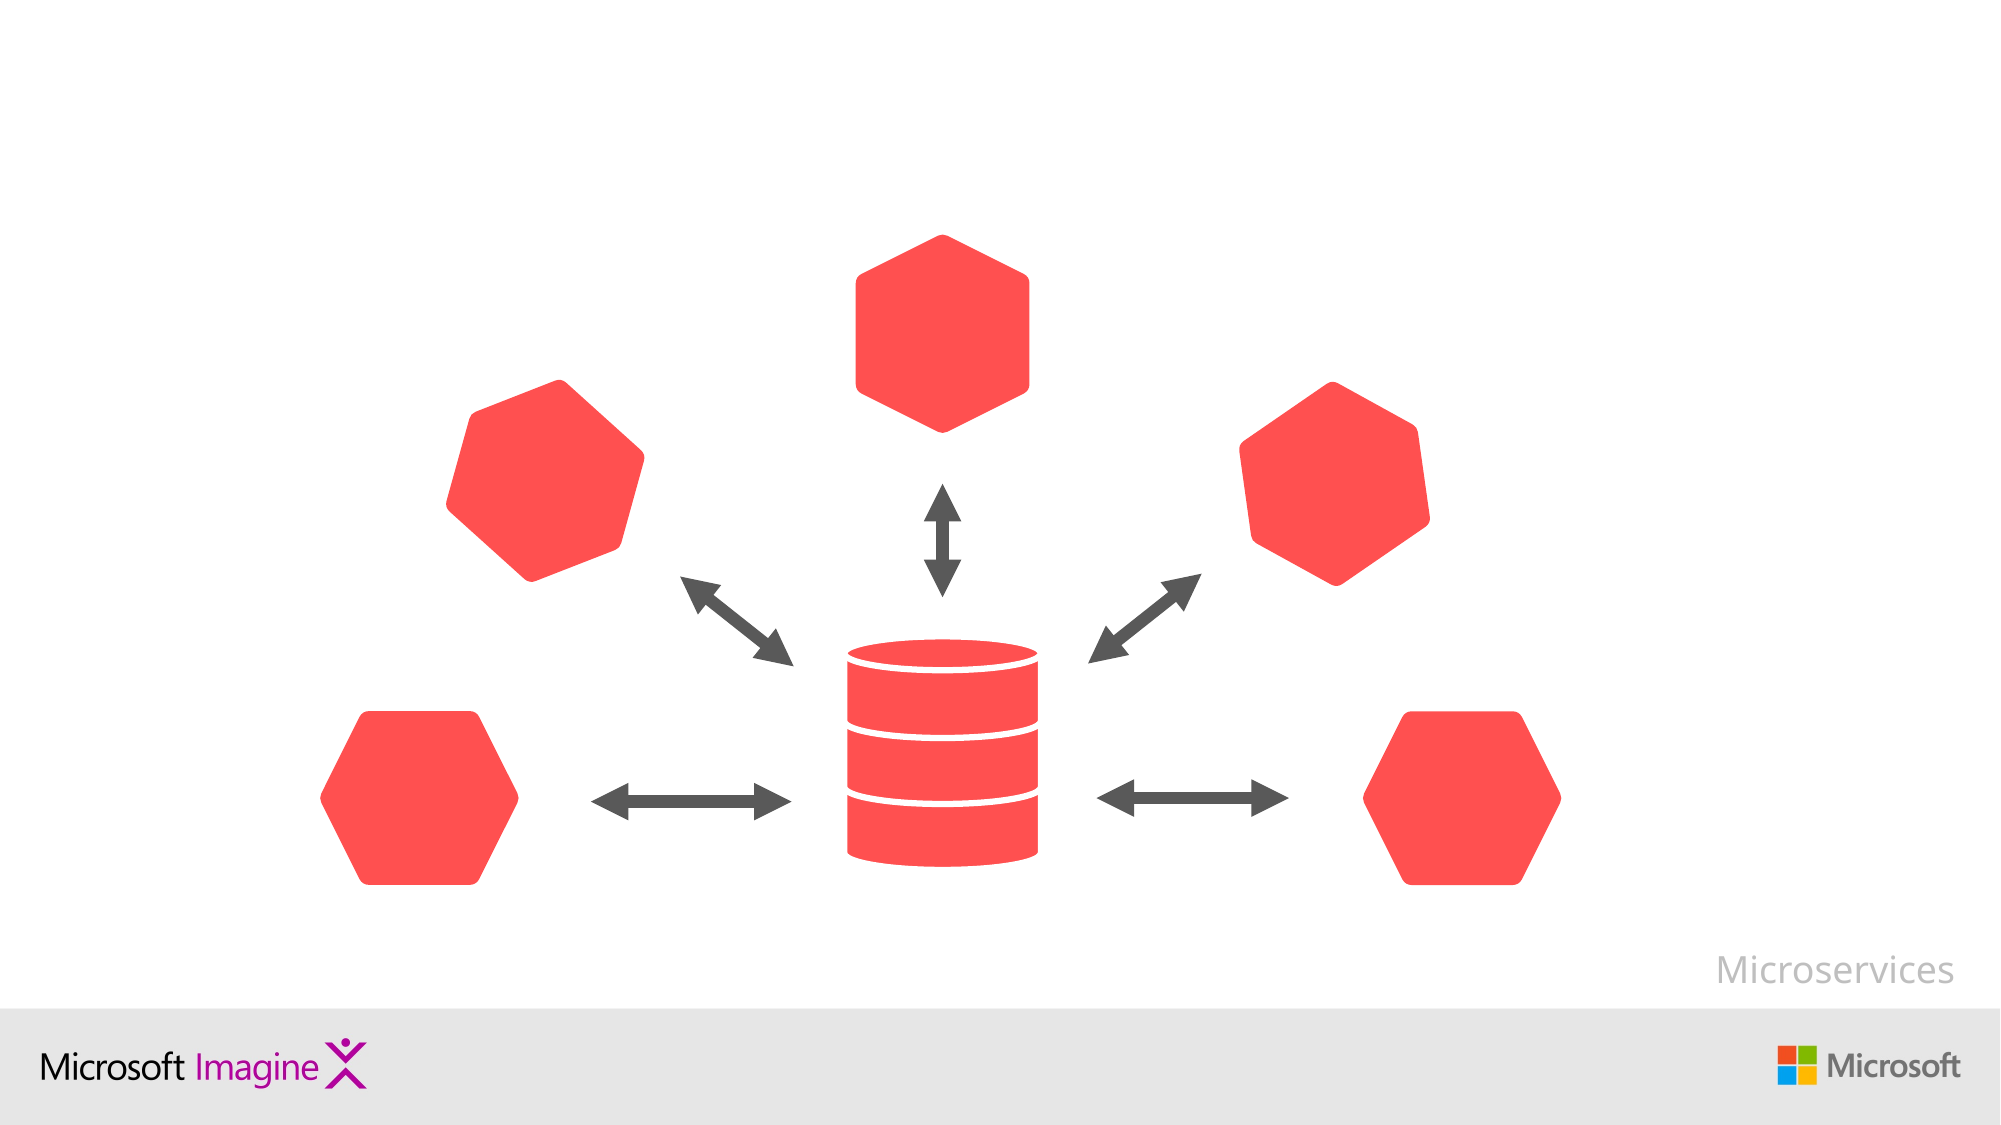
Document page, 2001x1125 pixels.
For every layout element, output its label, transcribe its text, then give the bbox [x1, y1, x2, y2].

text_box [455, 389, 635, 573]
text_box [1087, 573, 1202, 664]
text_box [844, 636, 1041, 870]
text_box [1248, 391, 1421, 577]
text_box Microservices [1432, 938, 1971, 999]
text_box [1372, 720, 1552, 876]
text_box [865, 244, 1021, 424]
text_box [680, 576, 794, 667]
text_box [329, 720, 510, 876]
picture [0, 0, 2001, 1125]
